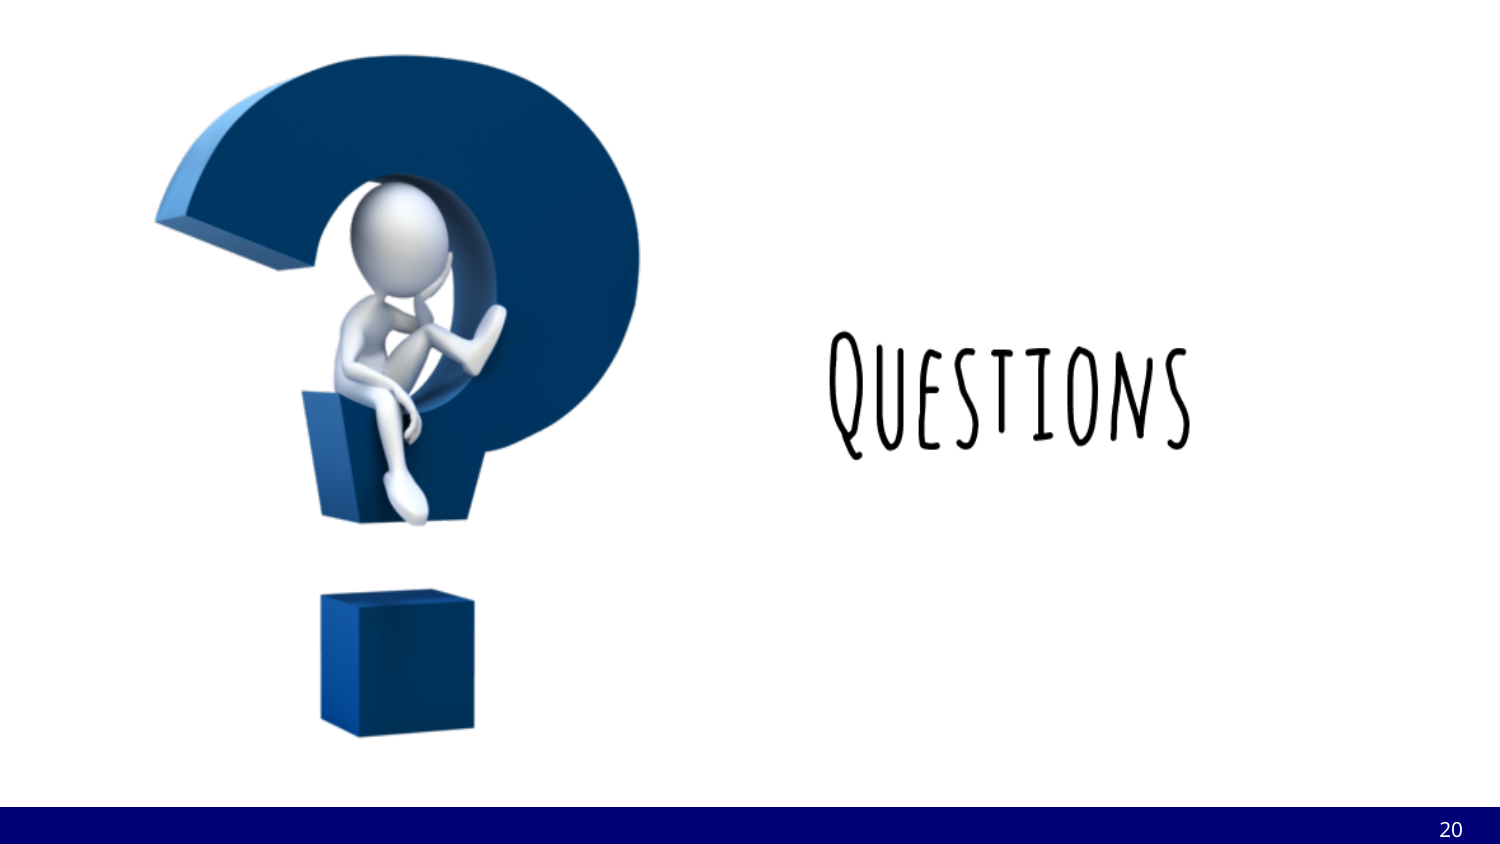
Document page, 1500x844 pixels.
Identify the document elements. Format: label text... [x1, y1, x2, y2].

picture [0, 0, 1500, 844]
slide_number 20 [1387, 797, 1478, 844]
